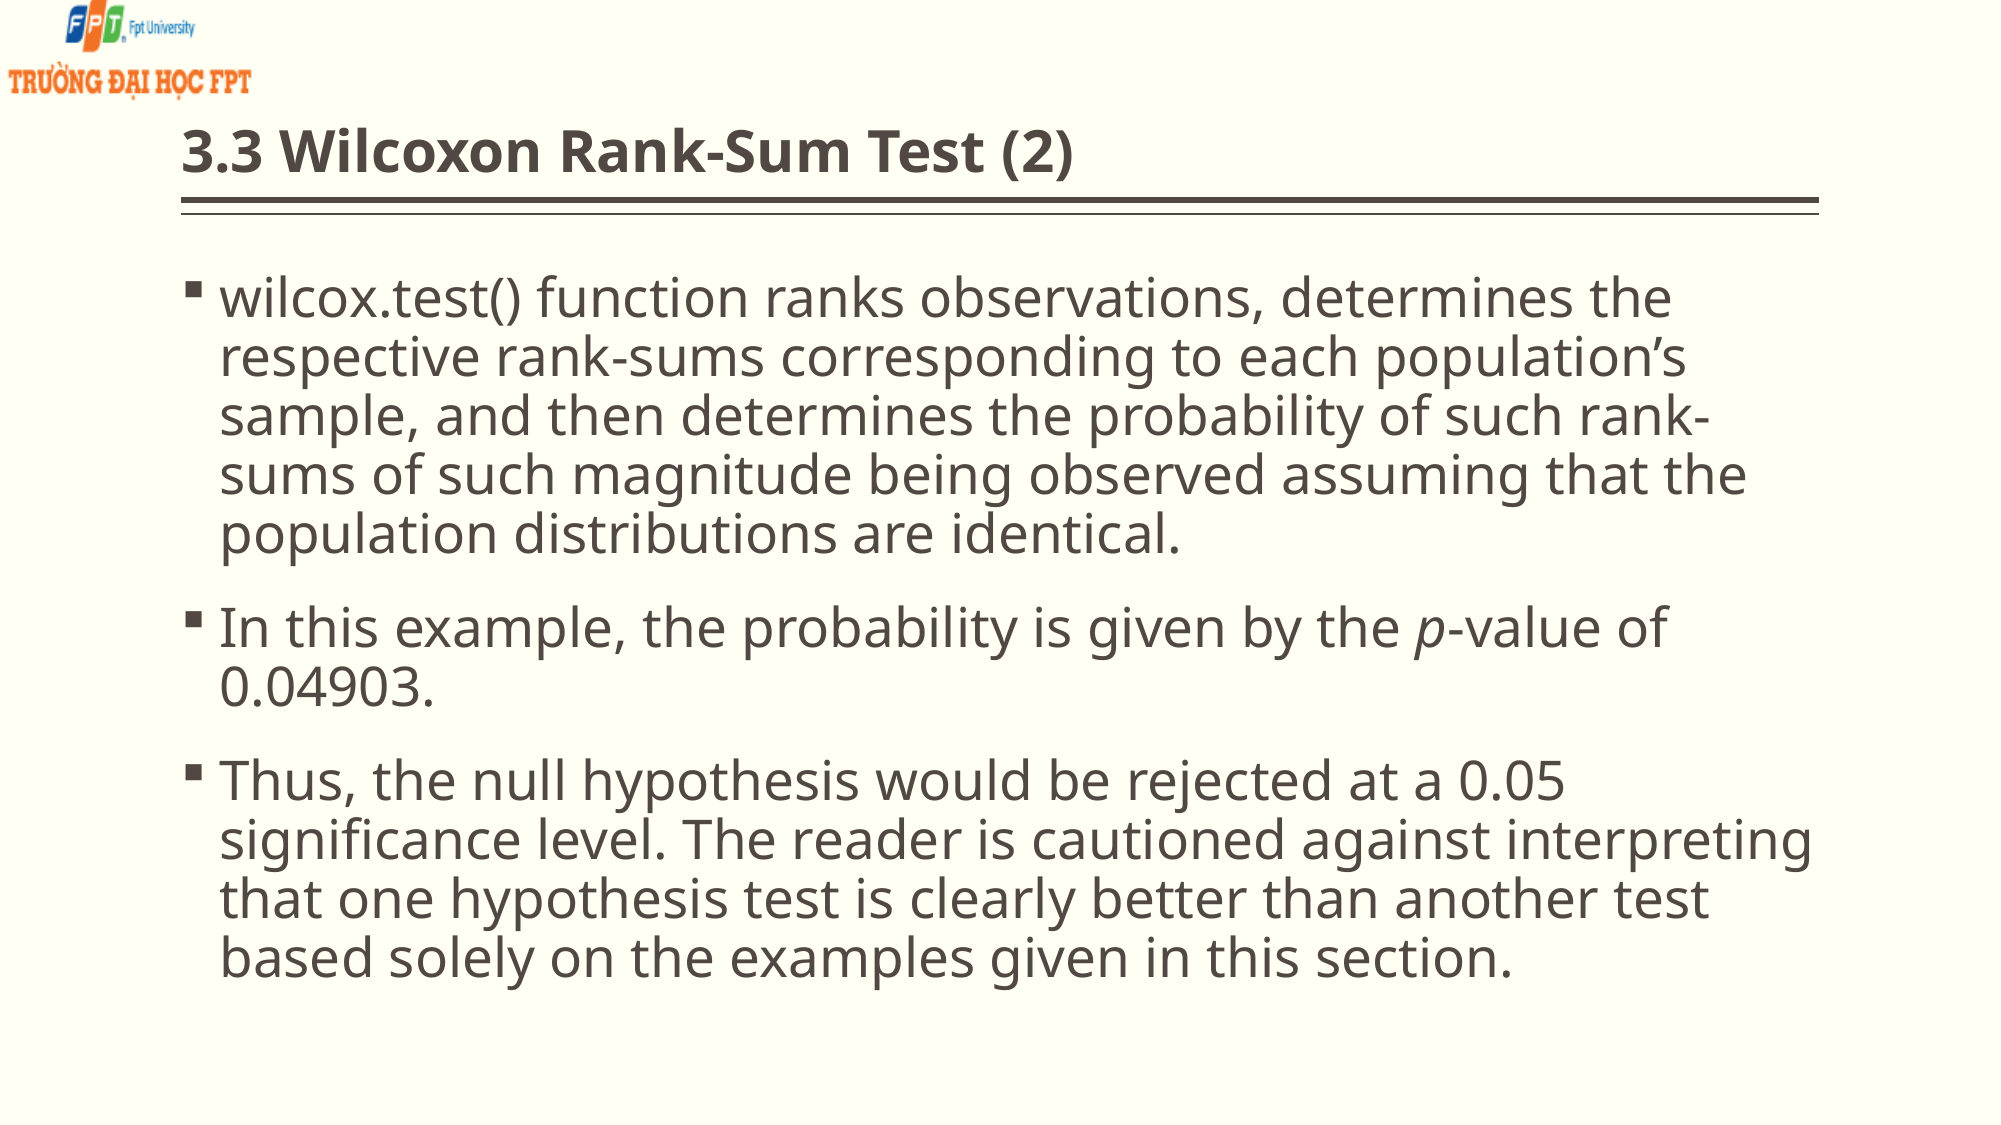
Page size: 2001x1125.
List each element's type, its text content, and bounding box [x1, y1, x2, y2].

title 3.3 Wilcoxon Rank-Sum Test (2) [181, 12, 1819, 193]
picture [0, 0, 272, 114]
list wilcox.test() function ranks observations, determines the respective rank-sums corresponding to each population’s sample, and then determines the probability of such rank-sums of such magnitude being observed assuming that the population distributions are identical. In this example, the probability is given by the p-value of 0.04903. Thus, the null hypothesis would be rejected at a 0.05 significance level. The reader is cautioned against interpreting that one hypothesis test is clearly better than another test based solely on the examples given in this section. [181, 262, 1819, 1013]
